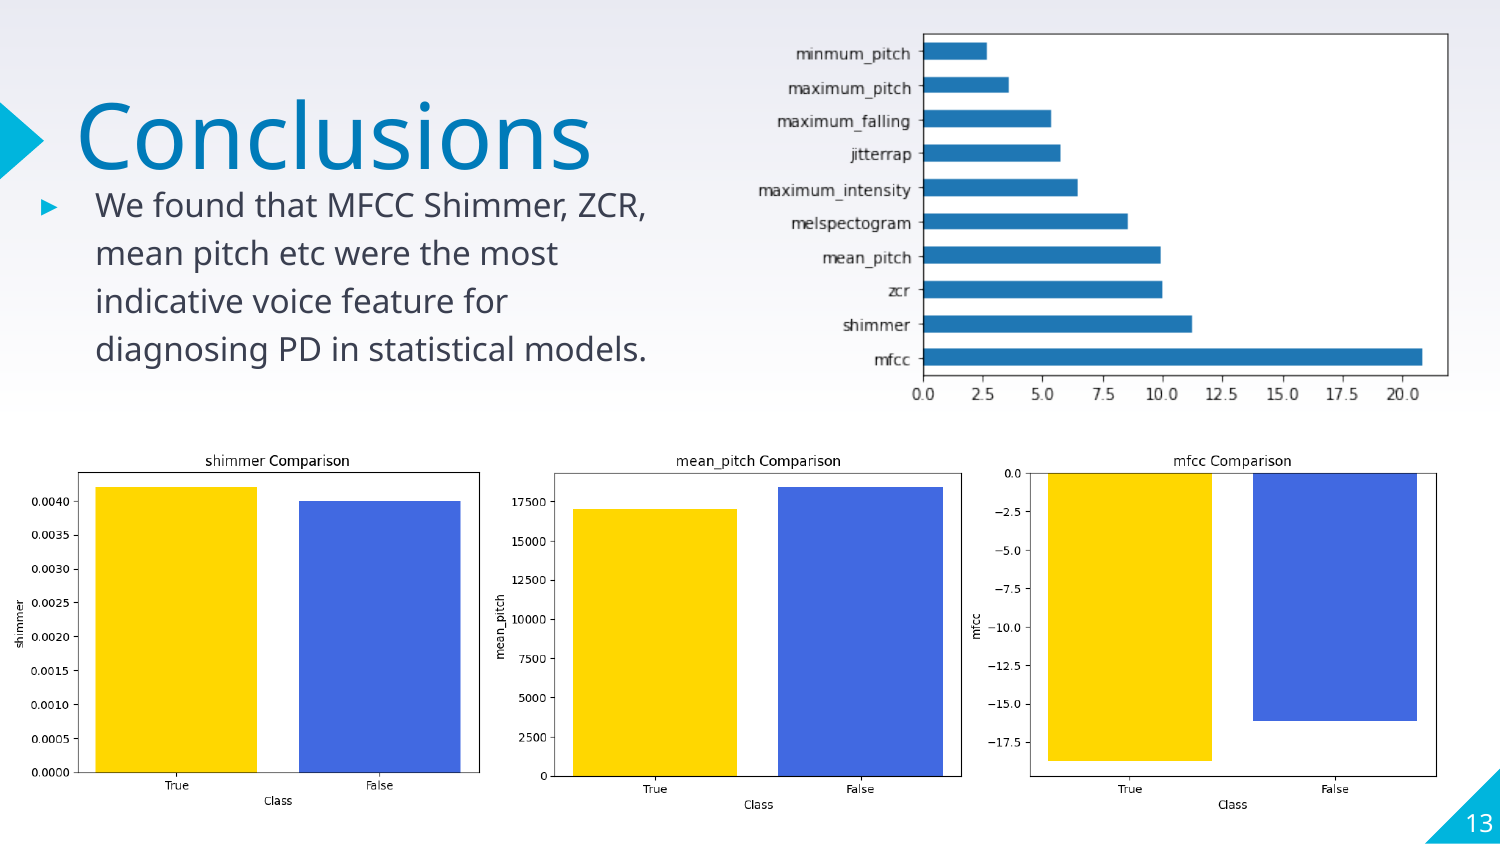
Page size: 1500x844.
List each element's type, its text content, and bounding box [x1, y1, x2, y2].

title Conclusions [75, 99, 714, 189]
text_box We found that MFCC Shimmer, ZCR, mean pitch etc were the most indicative voice feature for diagnosing PD in statistical models. [20, 176, 687, 422]
picture [5, 446, 1443, 820]
slide_number 13 [1418, 760, 1494, 838]
picture [746, 24, 1457, 413]
